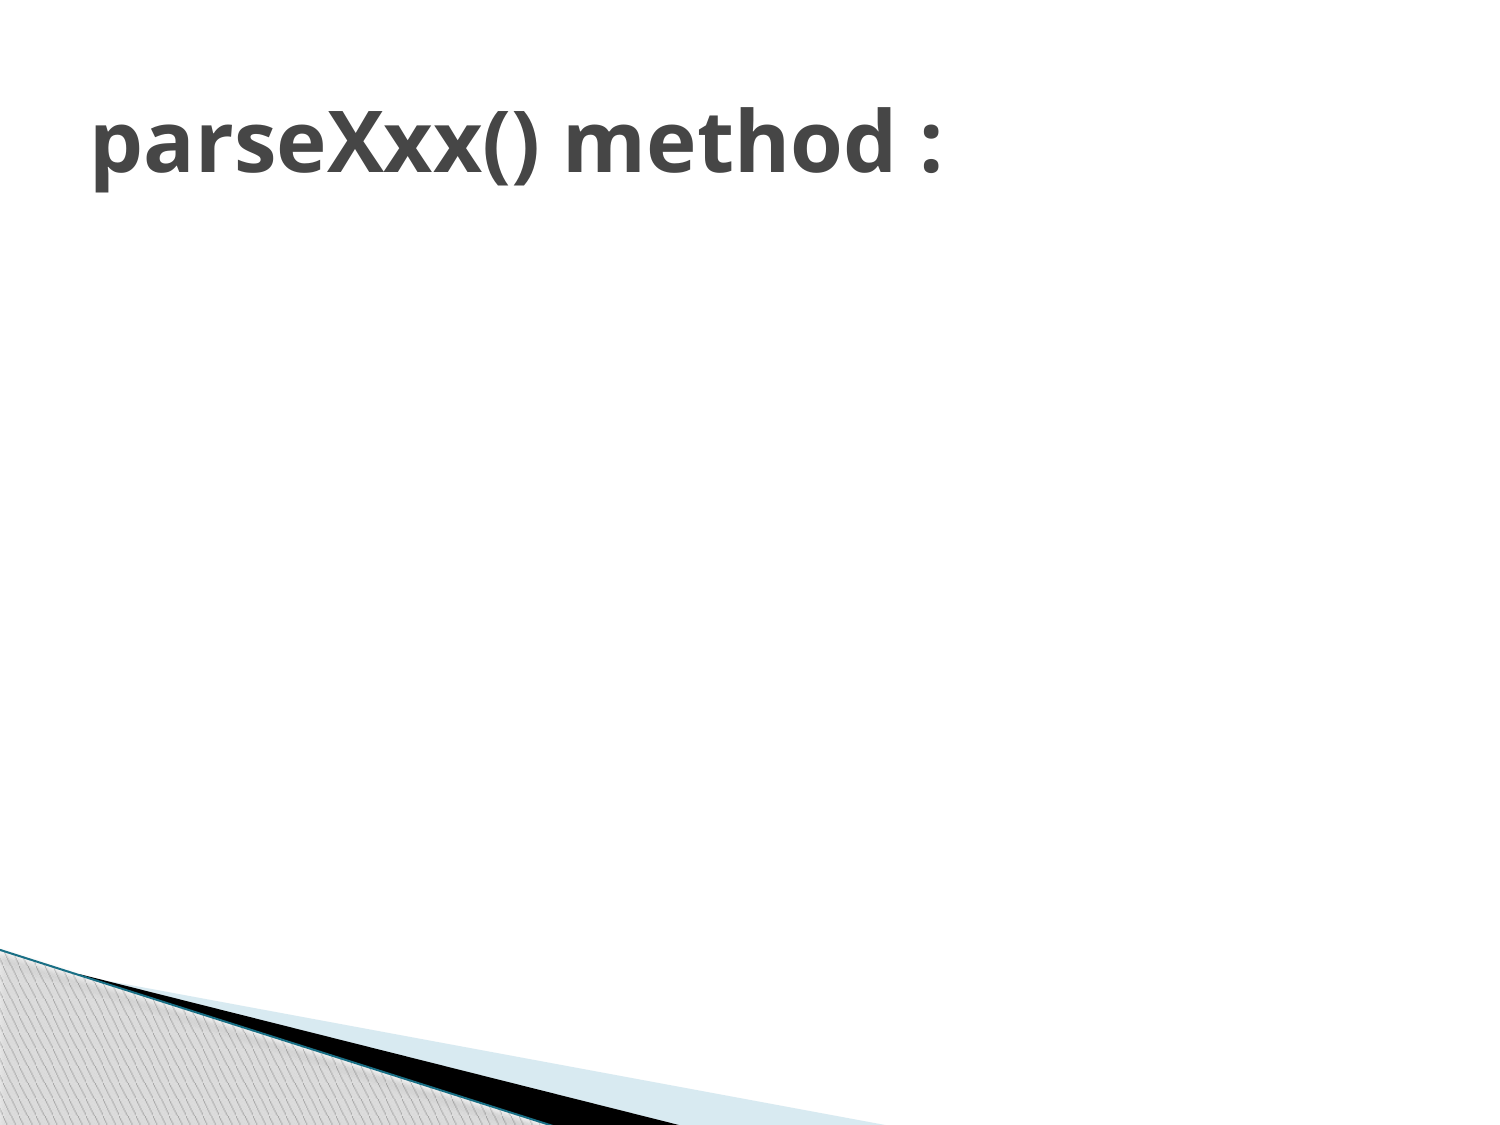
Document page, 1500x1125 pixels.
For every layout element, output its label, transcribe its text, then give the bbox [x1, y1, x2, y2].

title parseXxx() method : [75, 45, 1425, 233]
